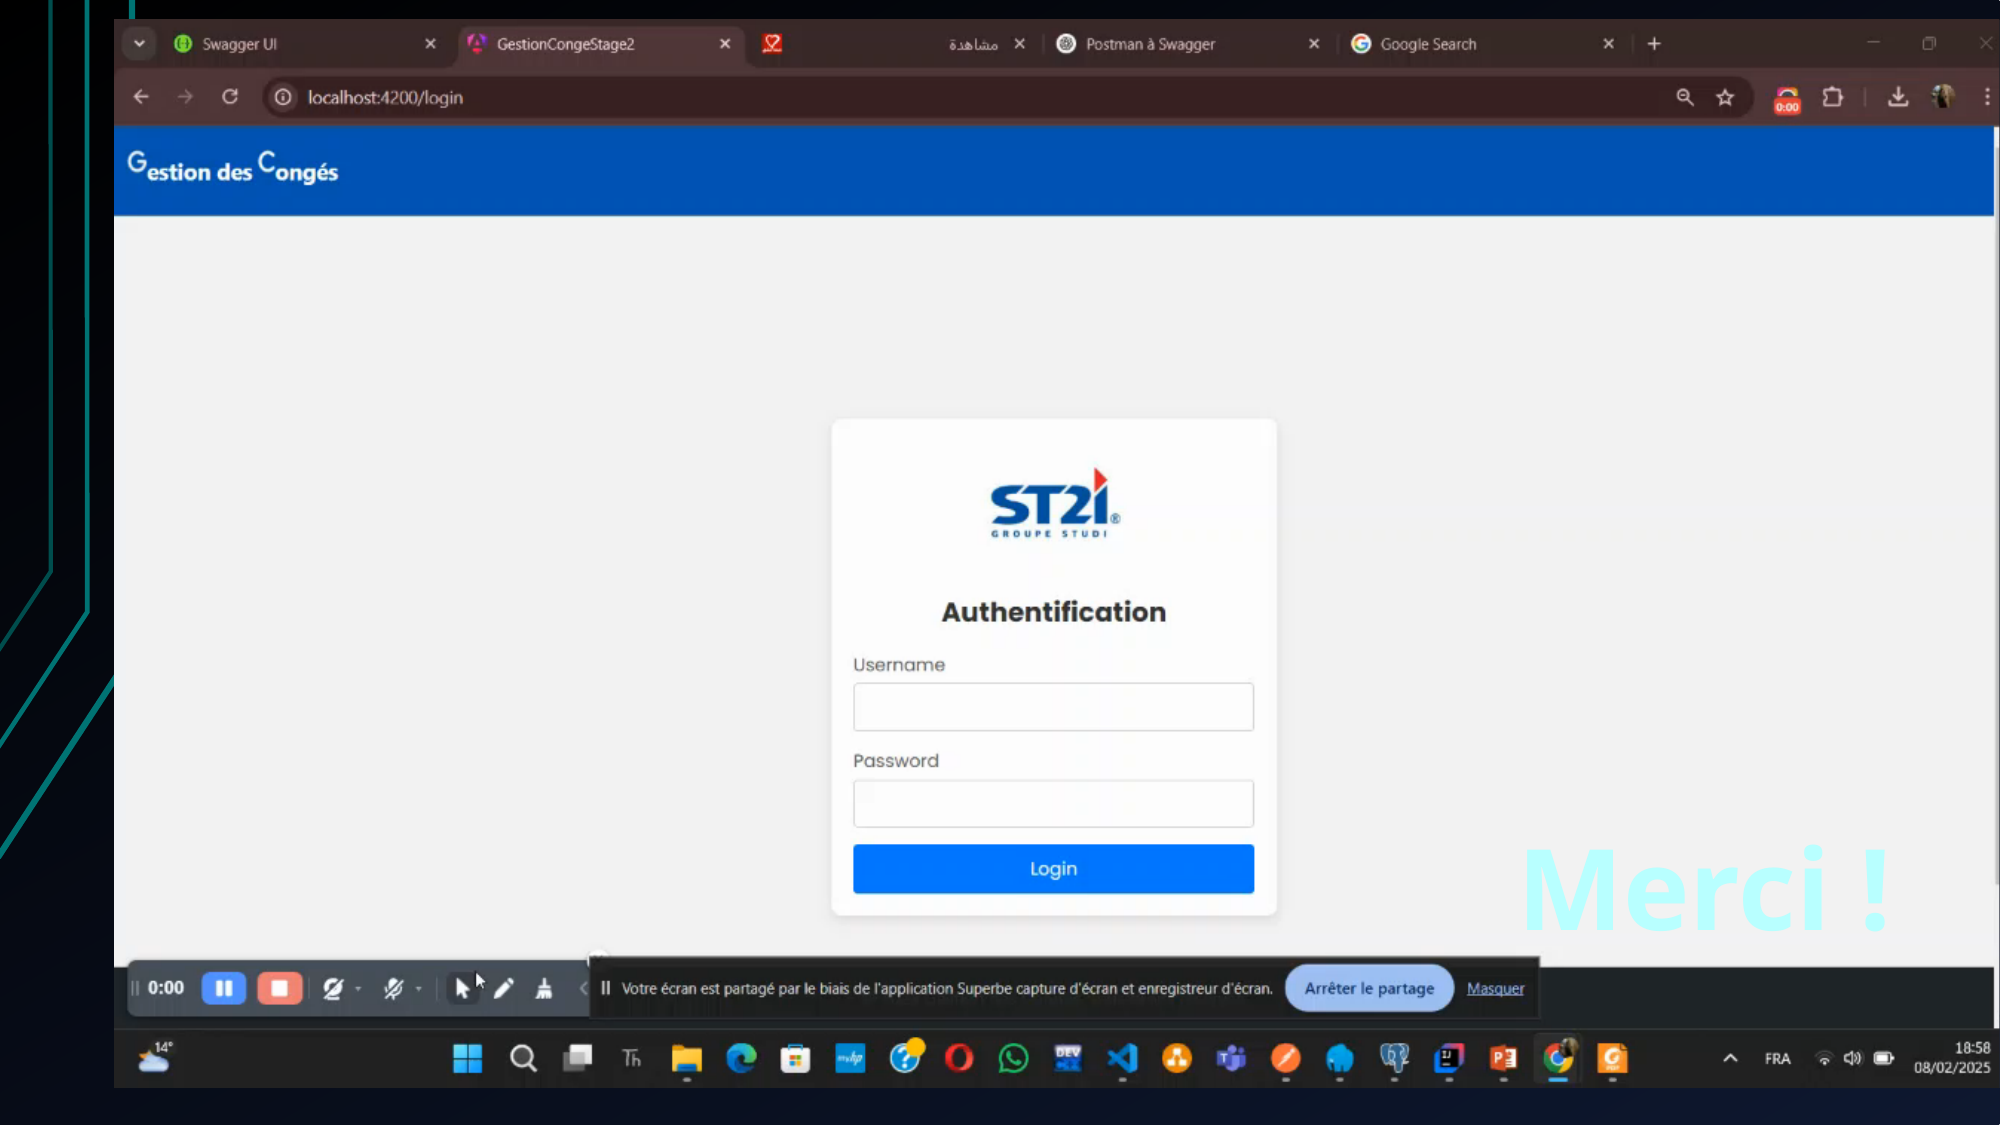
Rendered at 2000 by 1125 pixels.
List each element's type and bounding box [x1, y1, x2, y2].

text_box [113, 18, 2000, 1090]
